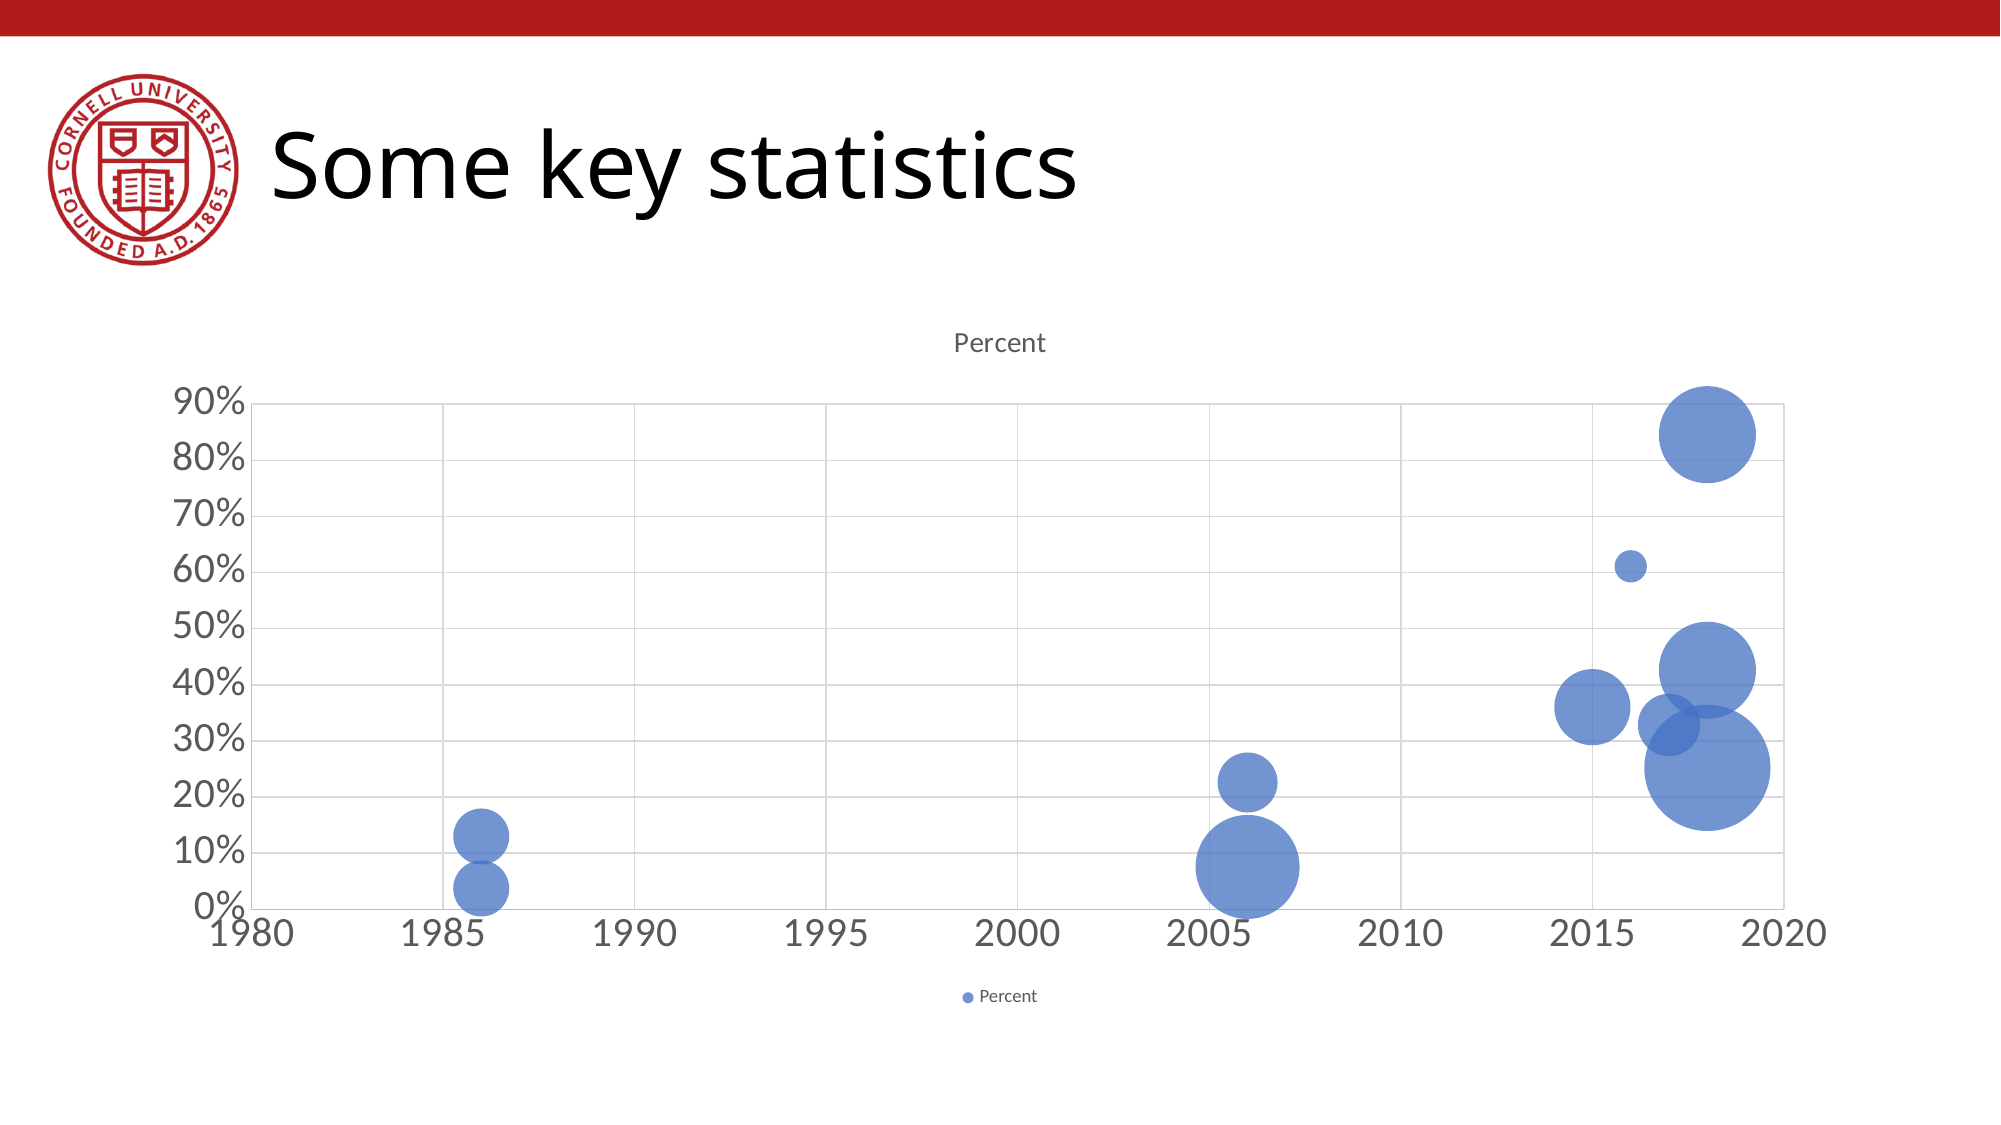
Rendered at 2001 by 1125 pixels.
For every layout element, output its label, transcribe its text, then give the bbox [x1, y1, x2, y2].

picture [39, 65, 255, 274]
chart [137, 299, 1863, 1014]
title Some key statistics [255, 59, 1860, 278]
